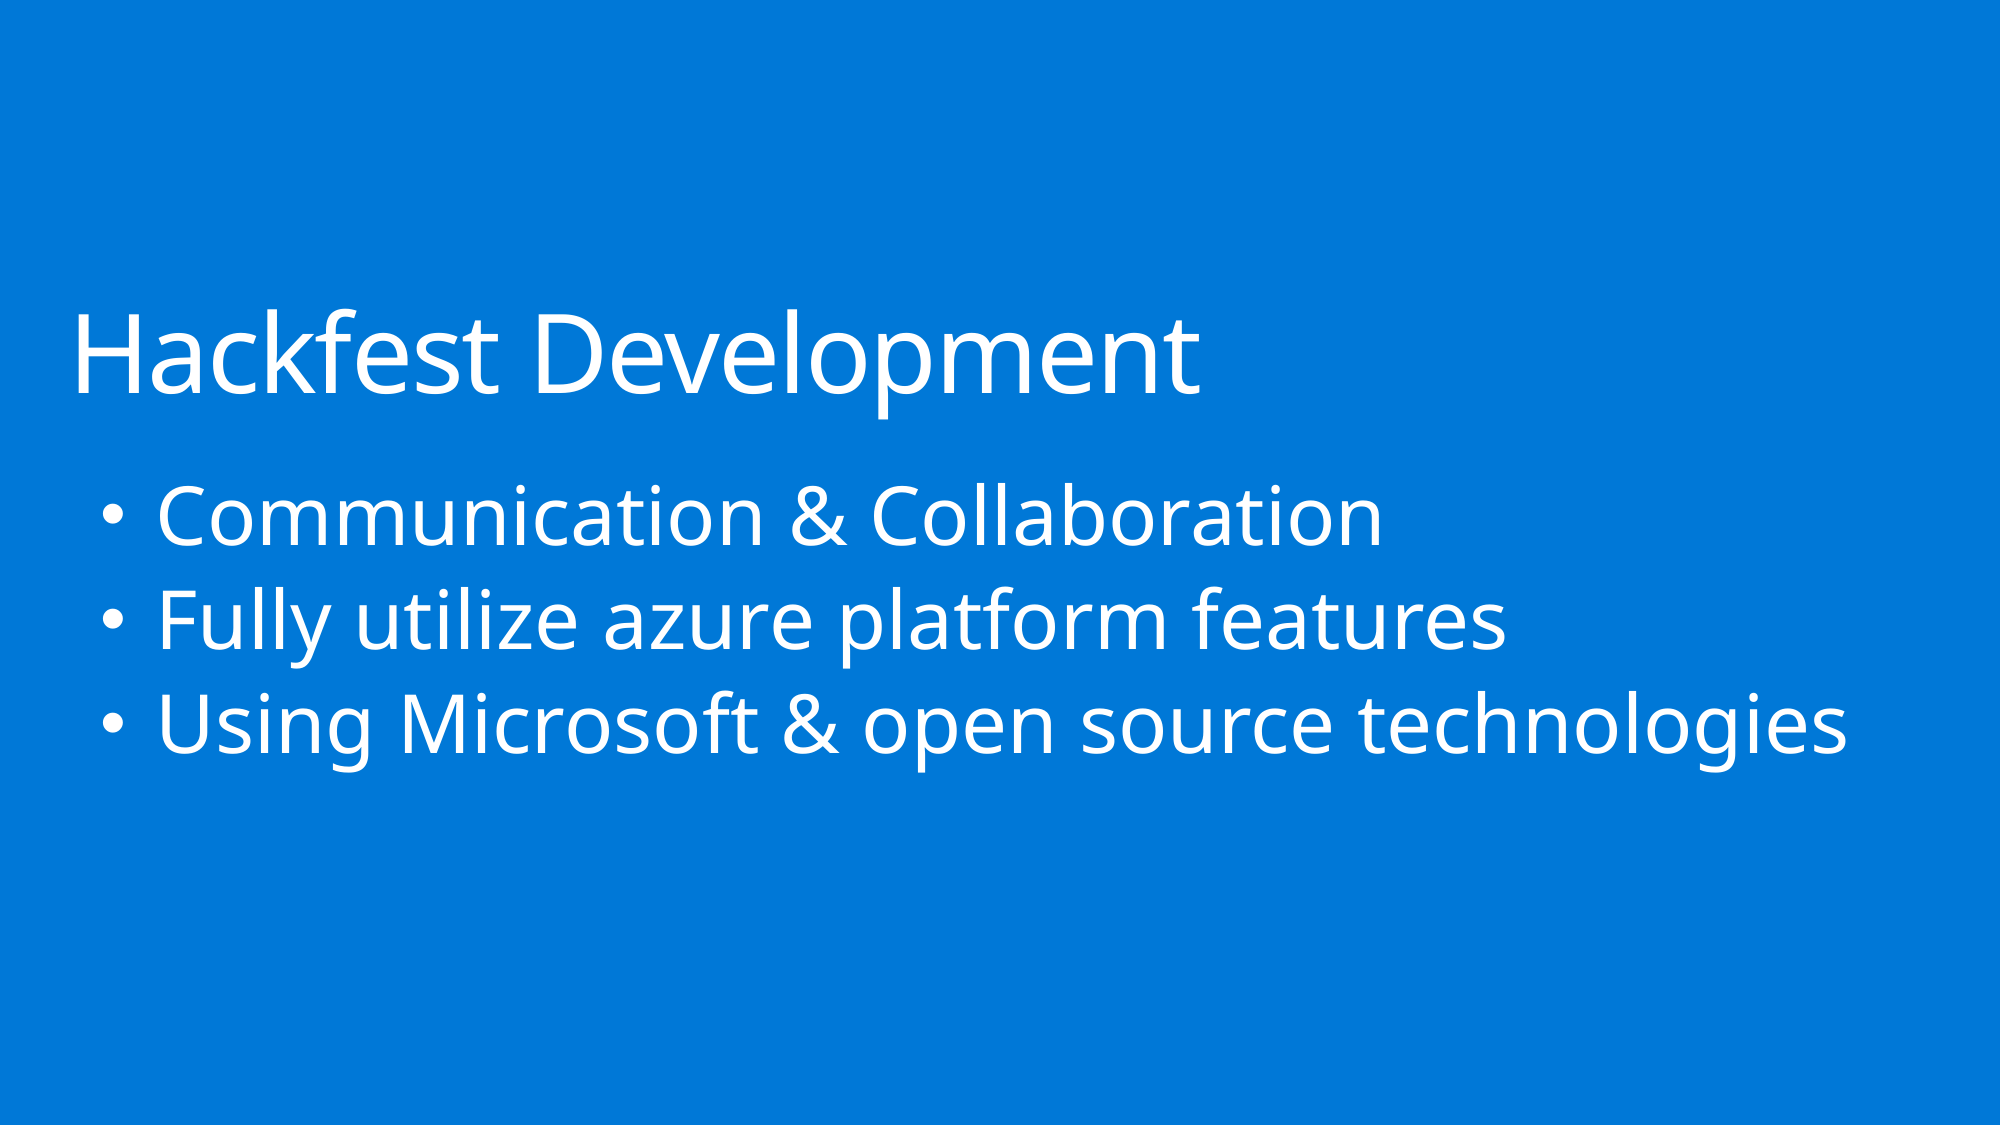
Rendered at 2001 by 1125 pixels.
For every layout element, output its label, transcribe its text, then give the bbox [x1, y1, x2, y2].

title Hackfest Development [44, 283, 1339, 578]
text_box Communication & Collaboration Fully utilize azure platform features Using Microsoft & open source technologies [76, 459, 1989, 787]
